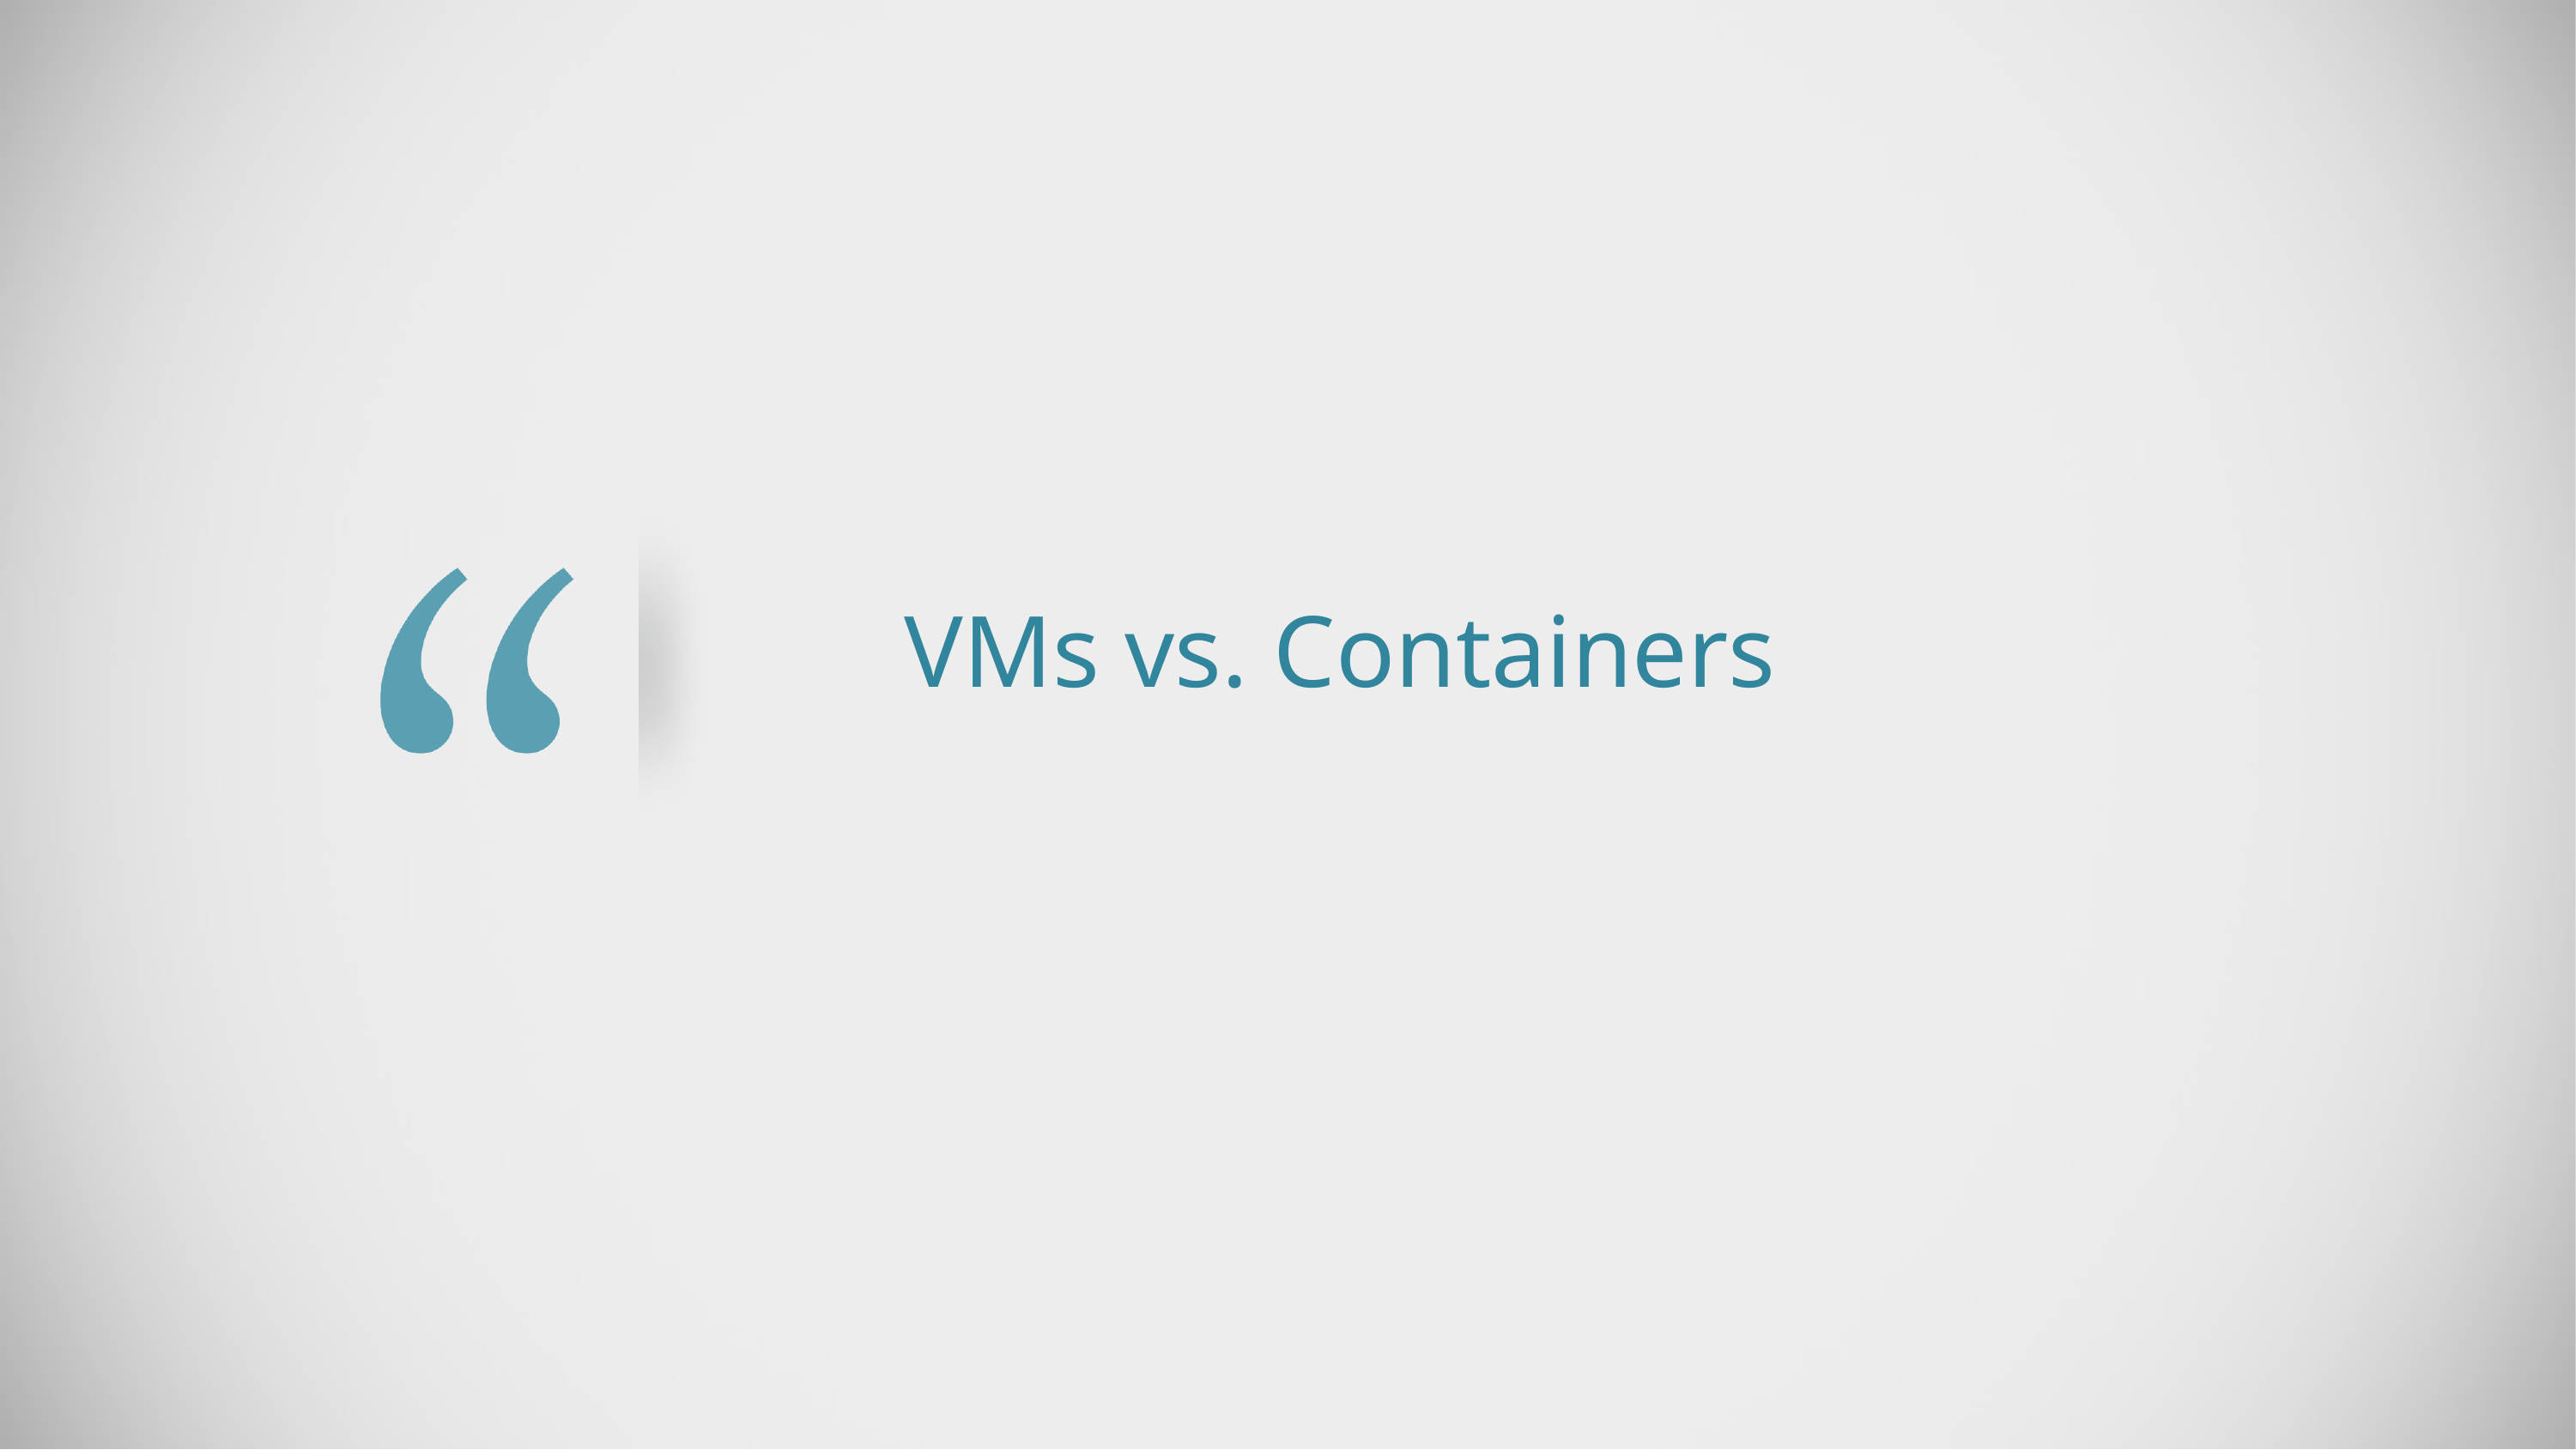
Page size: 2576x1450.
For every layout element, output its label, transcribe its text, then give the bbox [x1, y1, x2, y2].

text_box VMs vs. Containers [742, 582, 2411, 713]
picture [0, 0, 2576, 1449]
